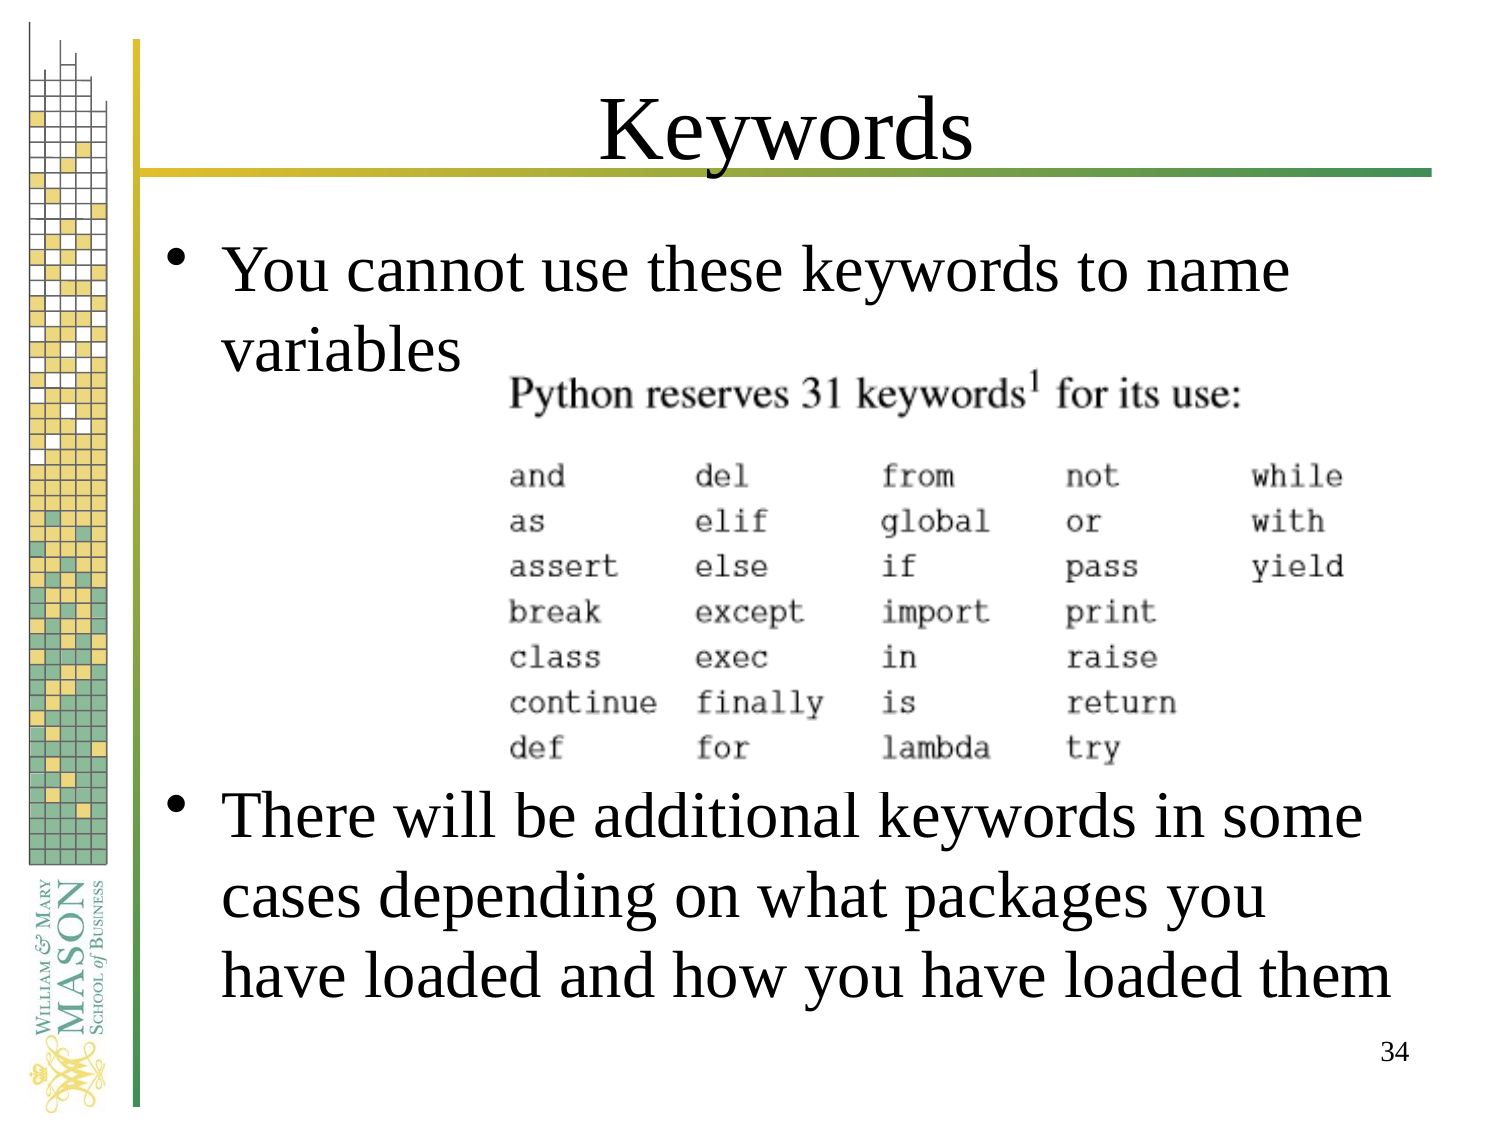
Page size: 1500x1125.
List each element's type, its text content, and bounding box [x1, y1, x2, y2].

picture [496, 366, 1413, 792]
title Naming Variables [29, 879, 107, 1113]
slide_number 34 [1048, 1024, 1426, 1103]
list You cannot use these keywords to name variables There will be additional keywords in some cases depending on what packages you have loaded and how you have loaded them [150, 217, 1425, 985]
title Keywords [150, 45, 1425, 200]
